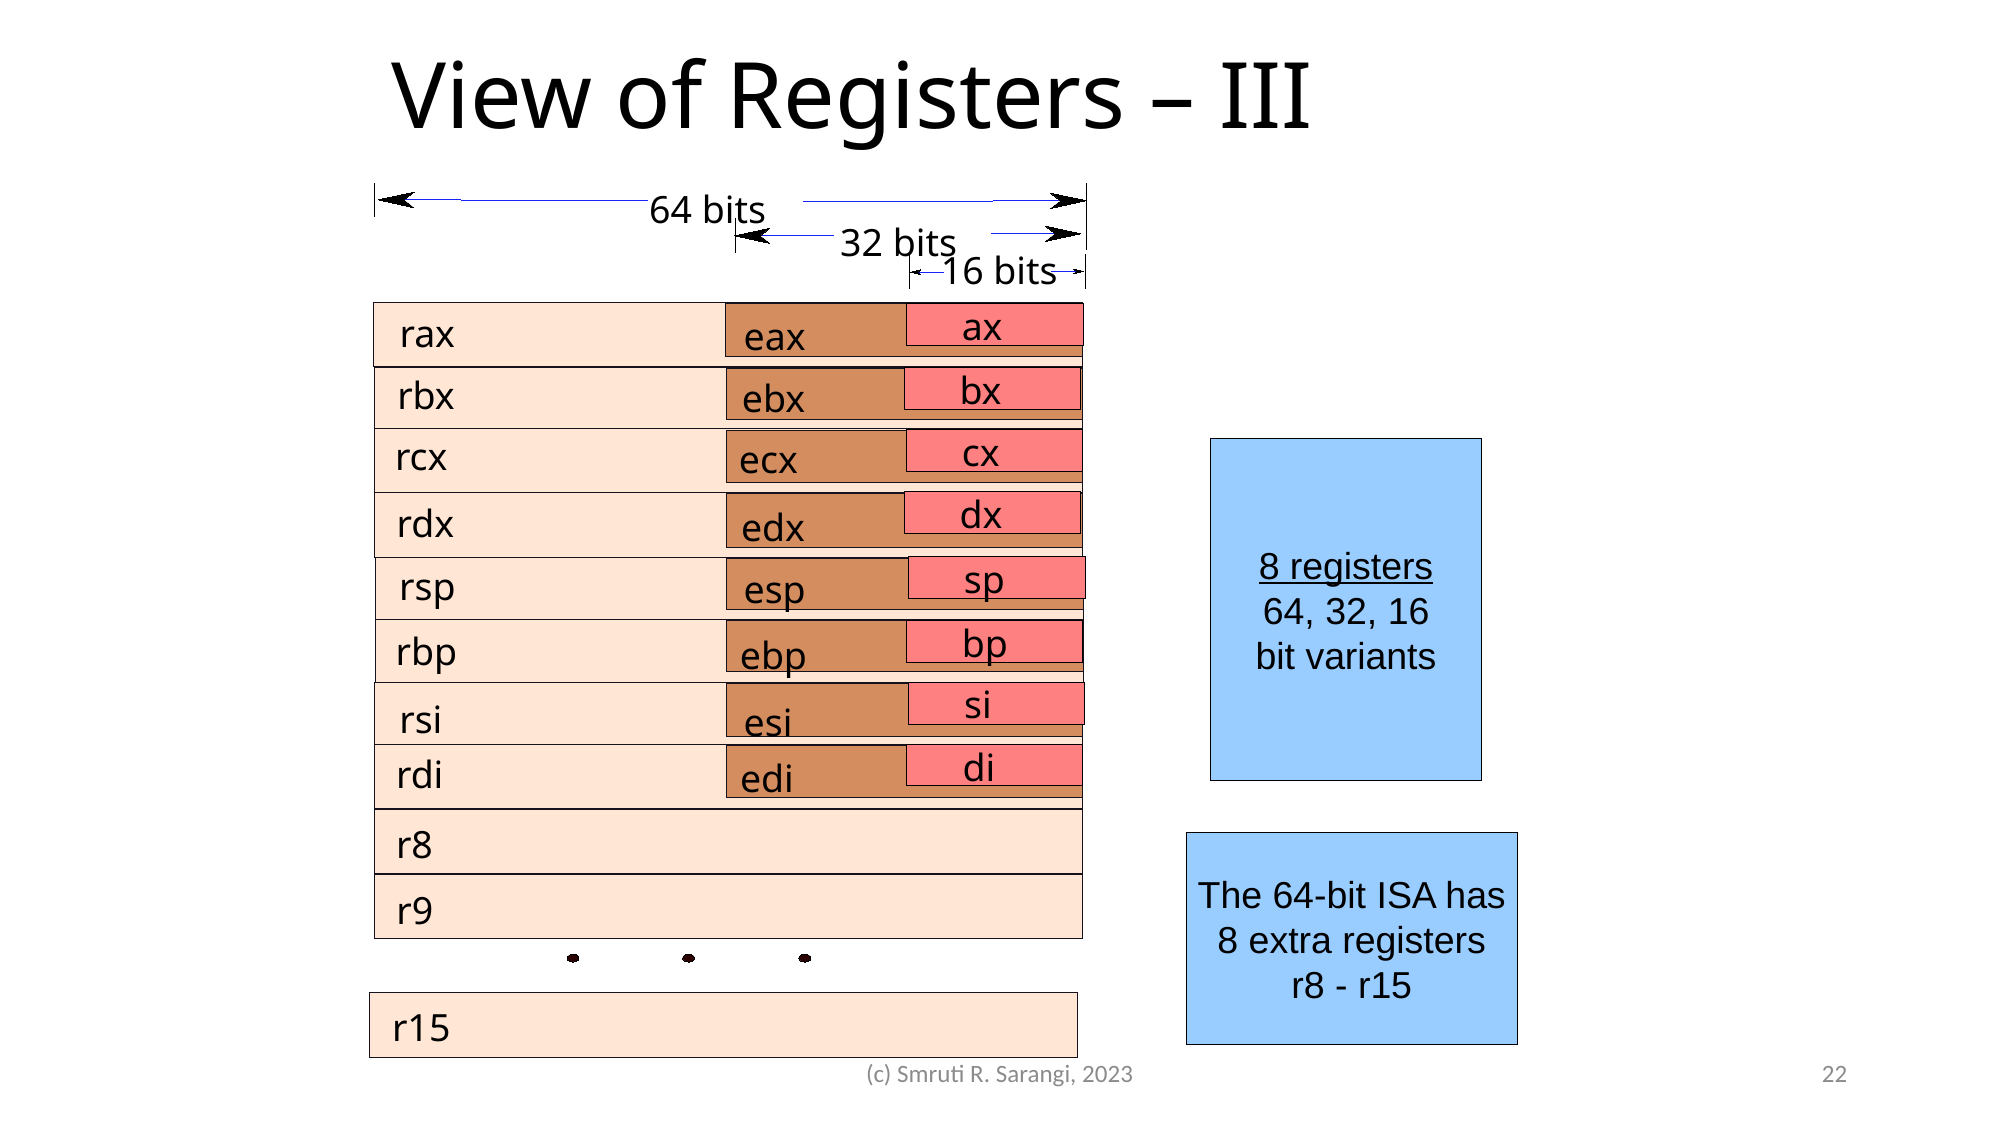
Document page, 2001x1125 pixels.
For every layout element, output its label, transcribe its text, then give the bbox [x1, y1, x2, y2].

footer (c) Smruti R. Sarangi, 2023 [662, 1042, 1338, 1103]
text_box The 64-bit ISA has 8 extra registers r8 - r15 [1186, 832, 1518, 1045]
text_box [369, 183, 1087, 1058]
title View of Registers – III [391, 22, 1609, 176]
slide_number 22 [1412, 1042, 1863, 1103]
text_box 8 registers 64, 32, 16 bit variants [1210, 438, 1482, 781]
